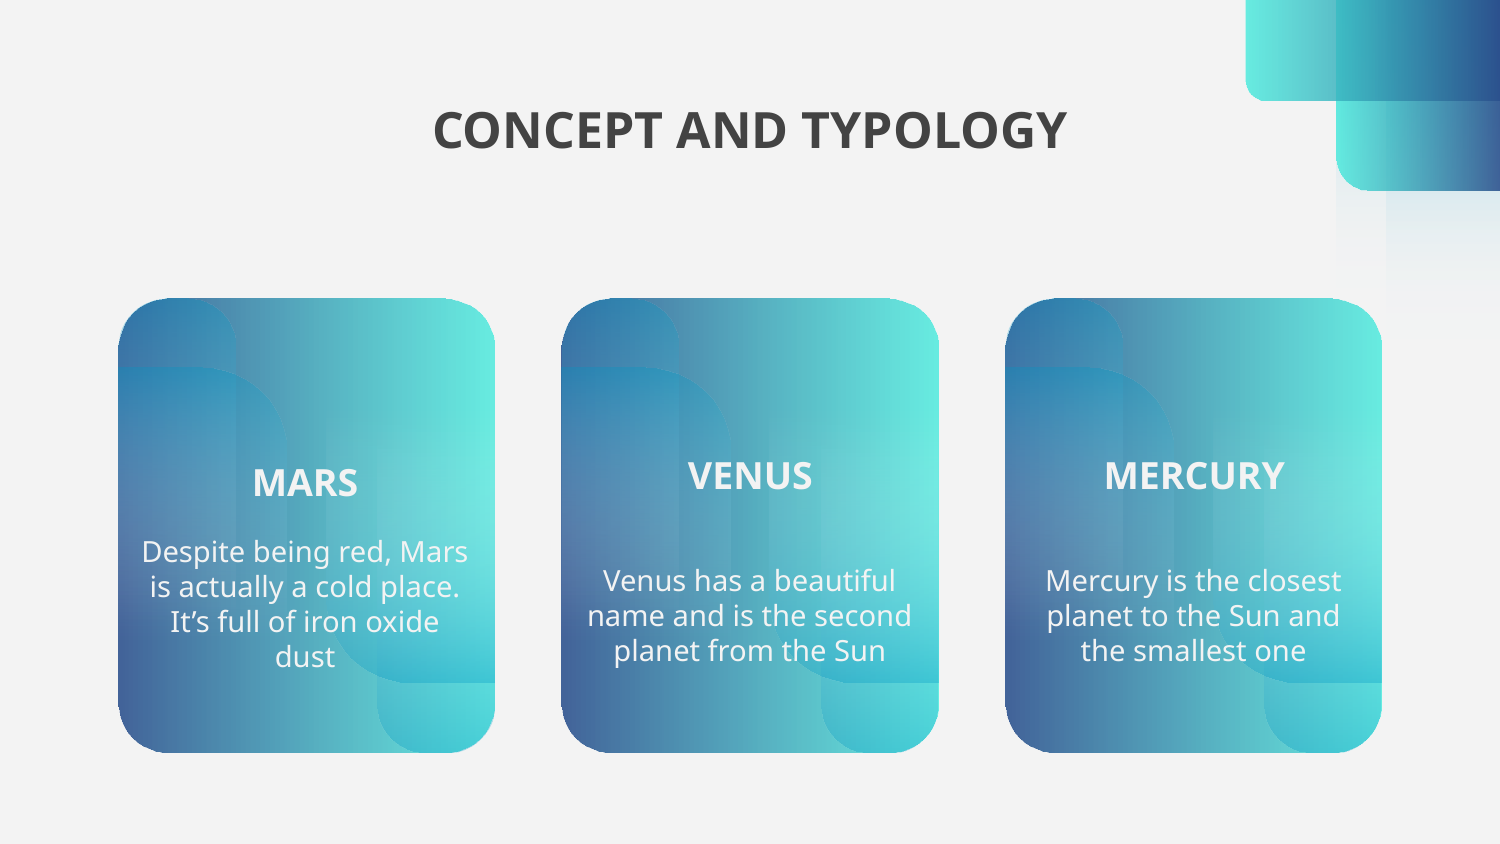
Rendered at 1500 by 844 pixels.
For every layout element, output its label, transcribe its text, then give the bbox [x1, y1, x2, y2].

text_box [1004, 297, 1382, 753]
title CONCEPT AND TYPOLOGY [118, 83, 1382, 178]
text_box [561, 297, 939, 753]
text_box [118, 297, 495, 753]
